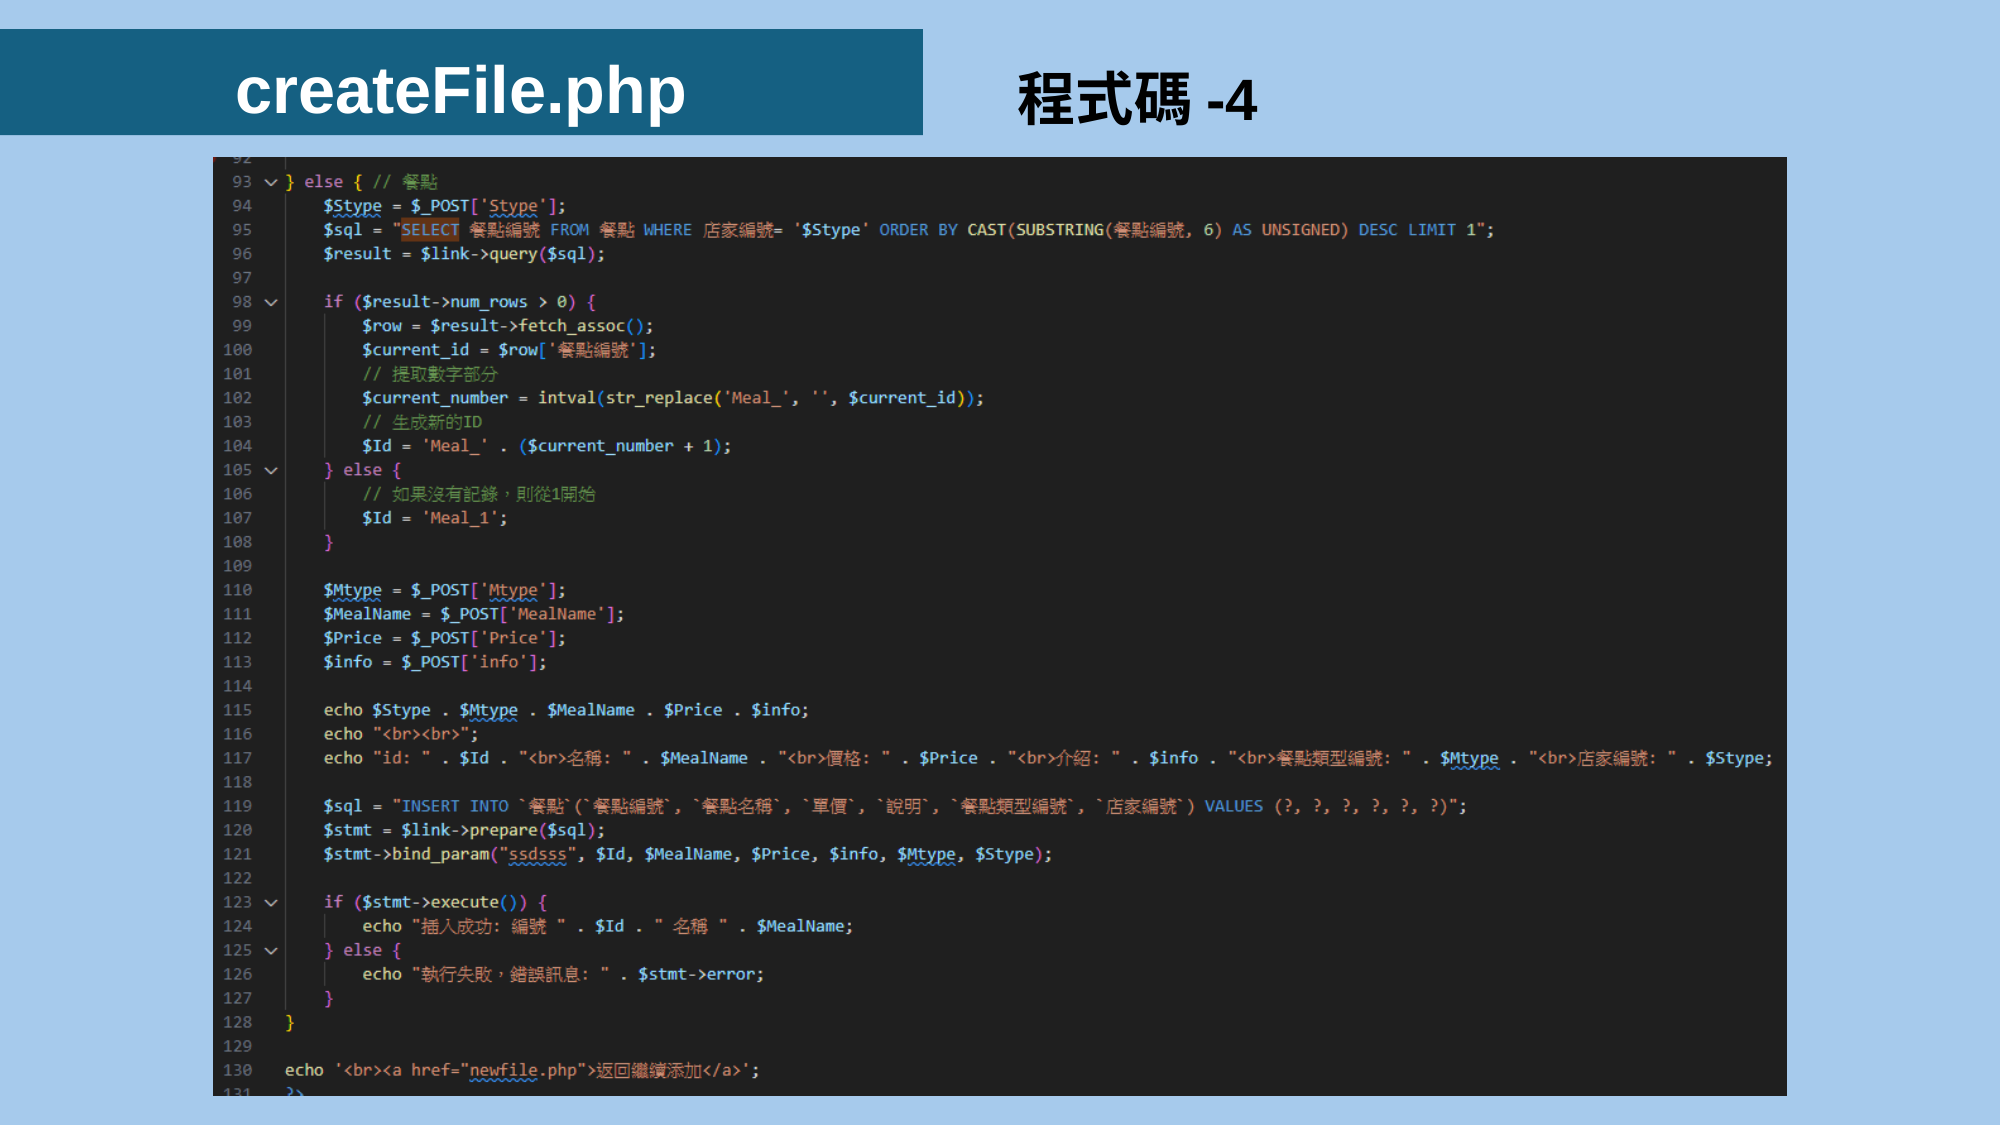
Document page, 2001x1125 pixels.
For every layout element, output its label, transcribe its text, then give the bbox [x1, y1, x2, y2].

text_box [0, 29, 923, 136]
picture [212, 157, 1787, 1097]
text_box 程式碼-4 [999, 54, 1277, 140]
text_box createFile.php [84, 39, 839, 134]
